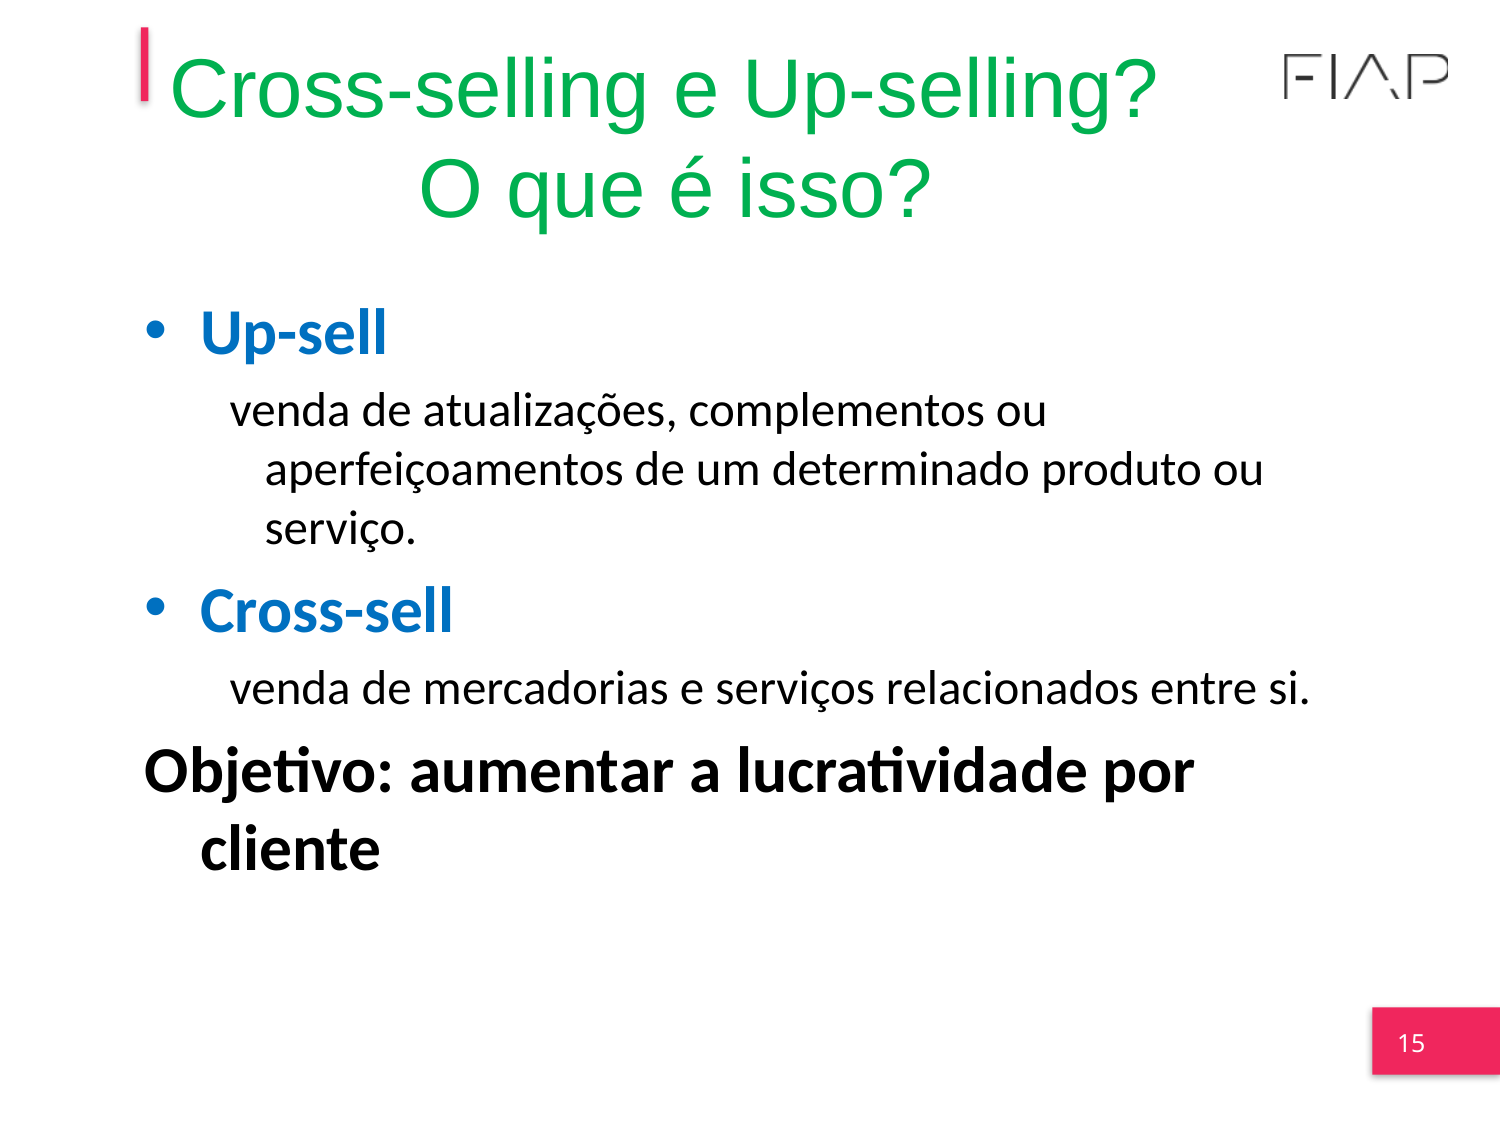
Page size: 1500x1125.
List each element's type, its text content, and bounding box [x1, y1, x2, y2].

title Cross-selling e Up-selling? O que é isso? [148, 26, 1204, 242]
text_box [1372, 1007, 1500, 1075]
text_box 15 [1382, 1019, 1441, 1065]
list Up-sell venda de atualizações, complementos ou aperfeiçoamentos de um determinado produto ou serviço. Cross-sell venda de mercadorias e serviços relacionados entre si. Objetivo: aumentar a lucratividade por cliente [130, 281, 1370, 896]
text_box [140, 27, 149, 102]
picture [1283, 53, 1449, 99]
